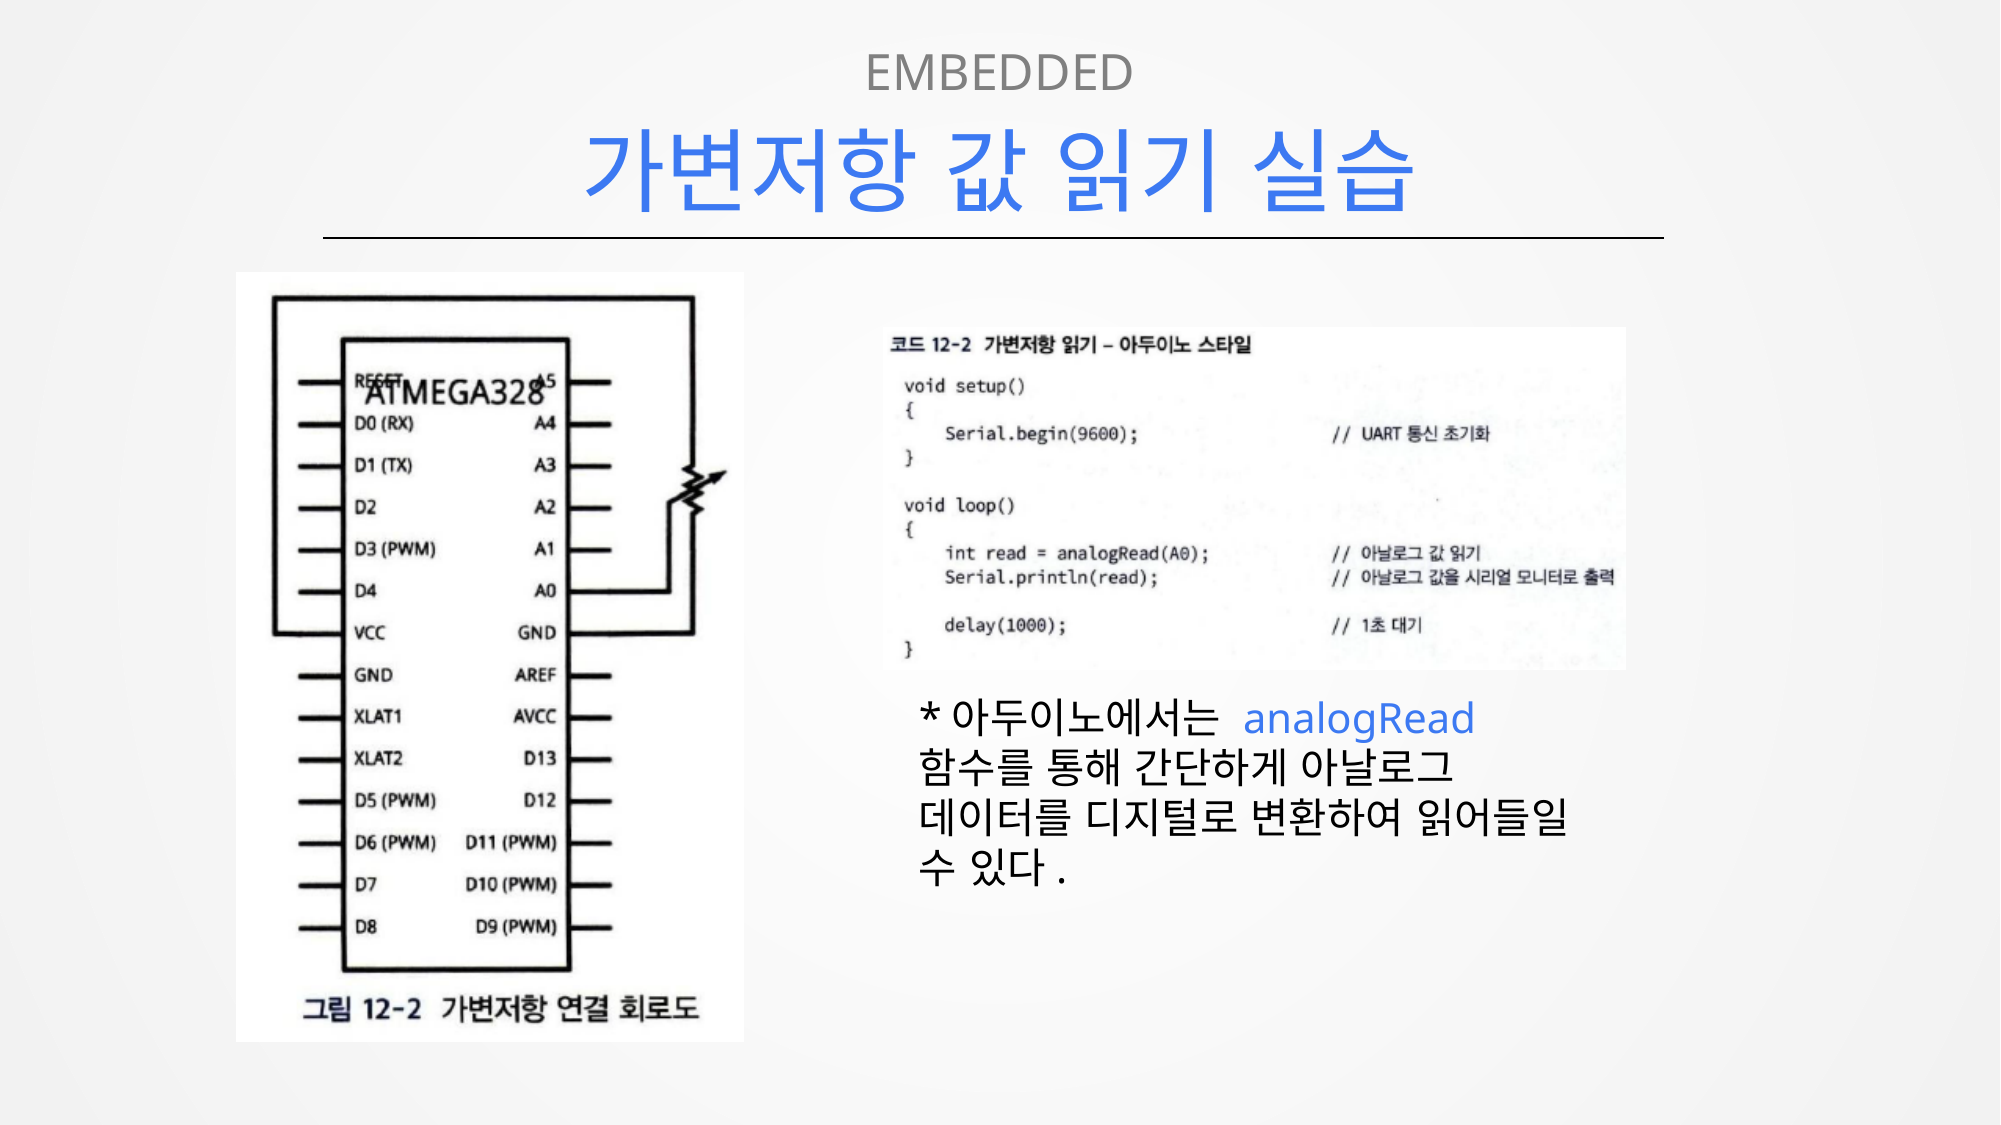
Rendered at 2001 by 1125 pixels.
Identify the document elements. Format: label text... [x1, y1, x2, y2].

text_box *아두이노에서는 analogRead 함수를 통해 간단하게 아날로그 데이터를 디지털로 변환하여 읽어들일 수 있다. [904, 684, 1606, 900]
picture [236, 272, 744, 1042]
text_box 가변저항 값 읽기 실습 [0, 108, 2000, 232]
picture [883, 327, 1626, 670]
text_box EMBEDDED [0, 32, 2000, 108]
